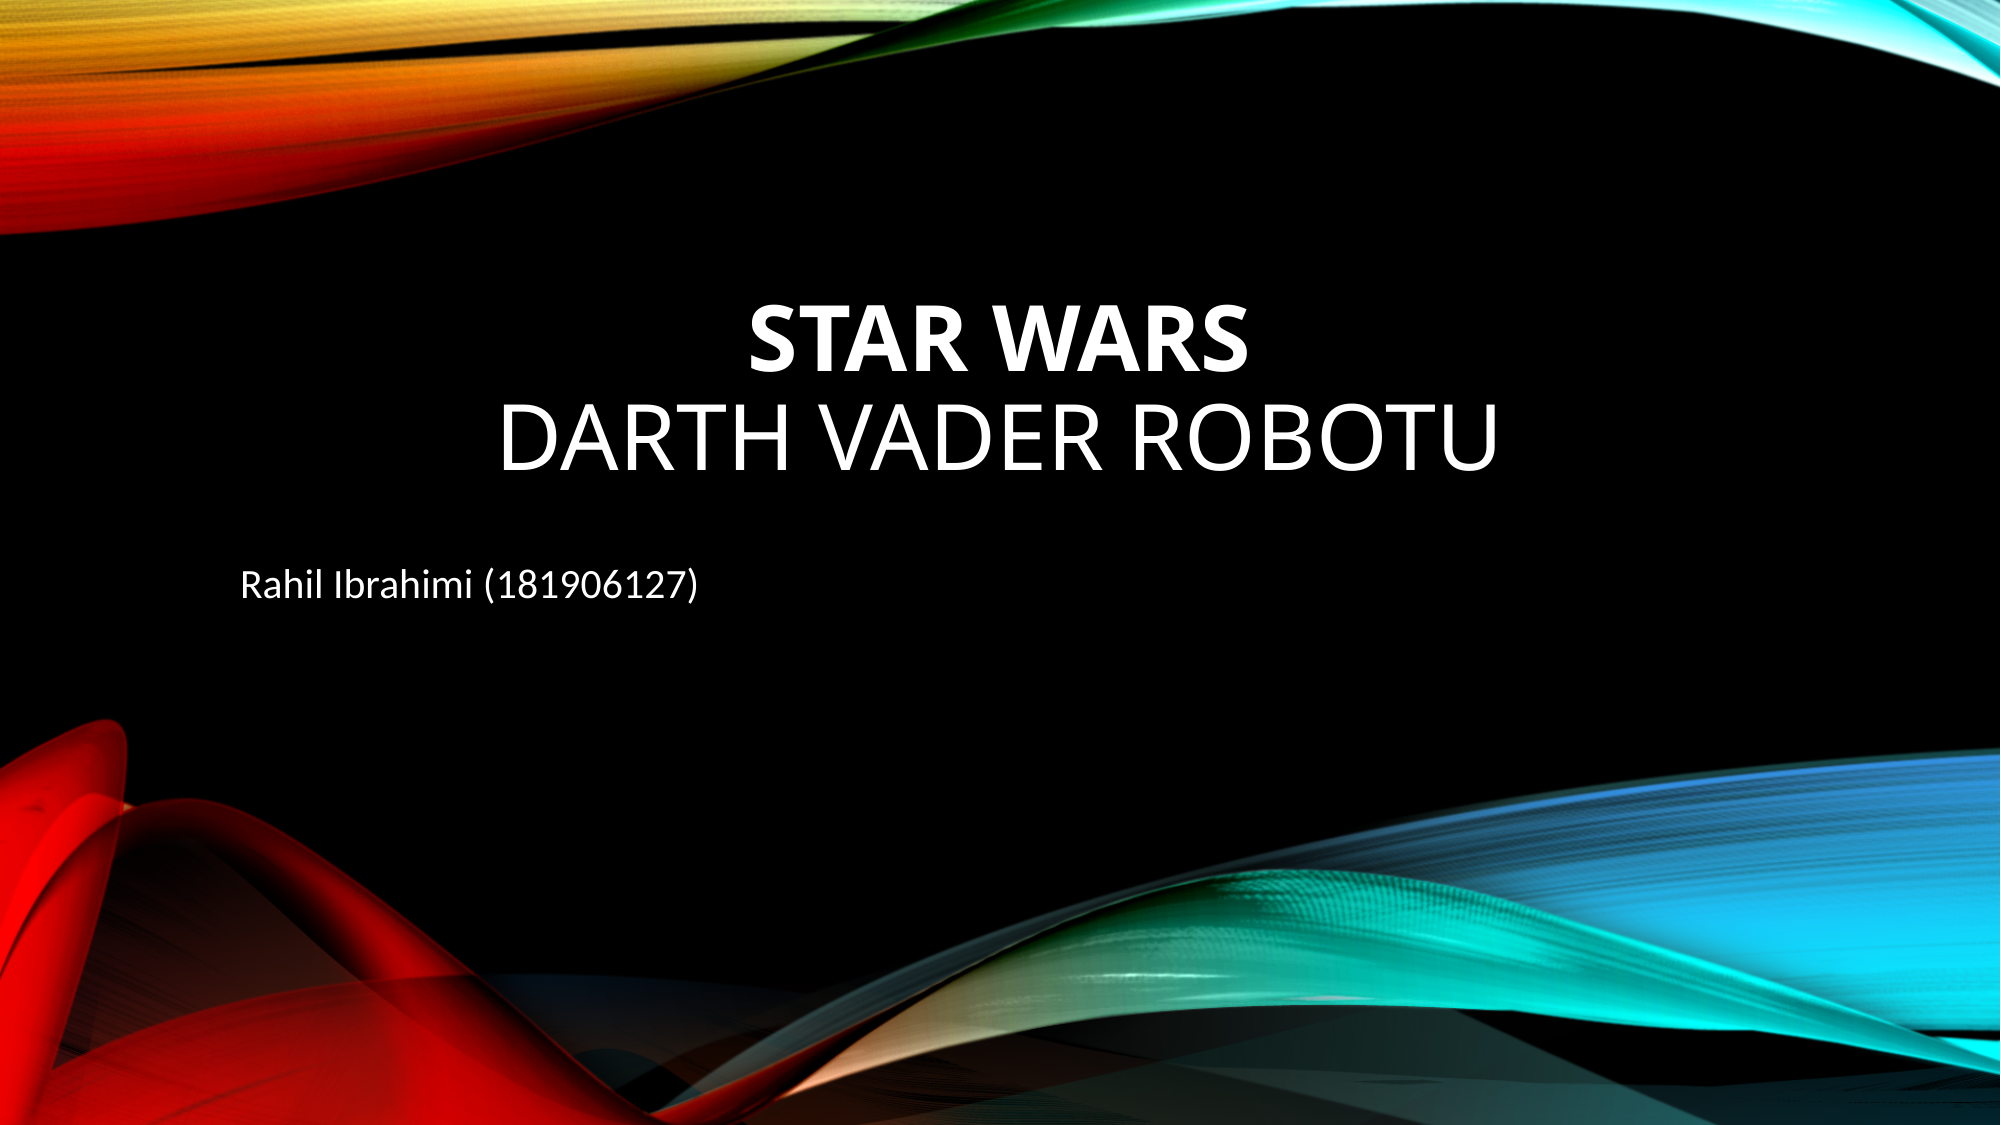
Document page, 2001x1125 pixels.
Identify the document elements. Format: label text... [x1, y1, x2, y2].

picture [0, 0, 2000, 237]
subtitle Rahil Ibrahimi (181906127) [225, 555, 1775, 636]
title Star wars Darth Vader Robotu [225, 198, 1775, 498]
picture [0, 717, 2000, 1125]
